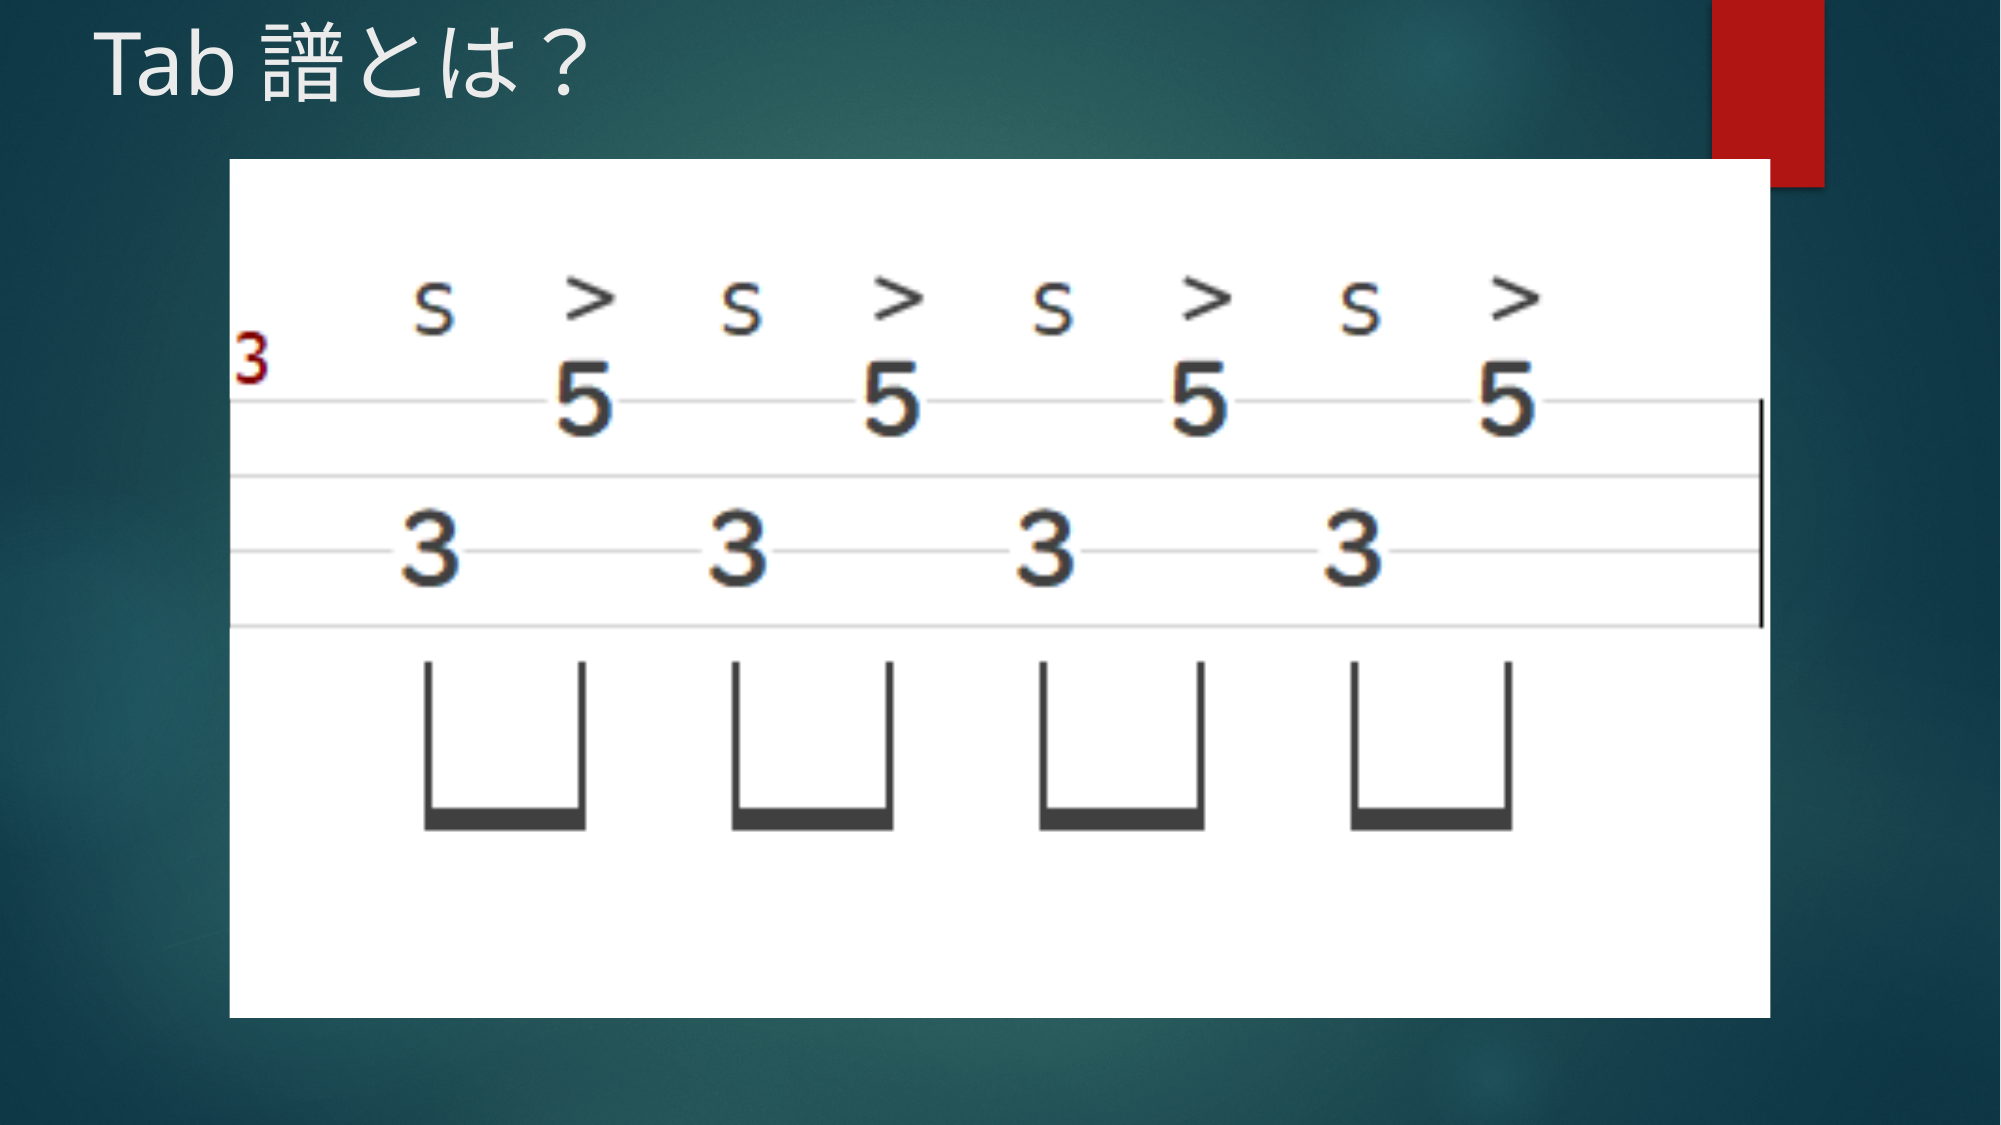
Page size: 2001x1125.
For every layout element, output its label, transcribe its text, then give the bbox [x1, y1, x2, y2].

title Tab譜とは？ [78, 0, 1804, 218]
picture [0, 159, 1771, 1125]
